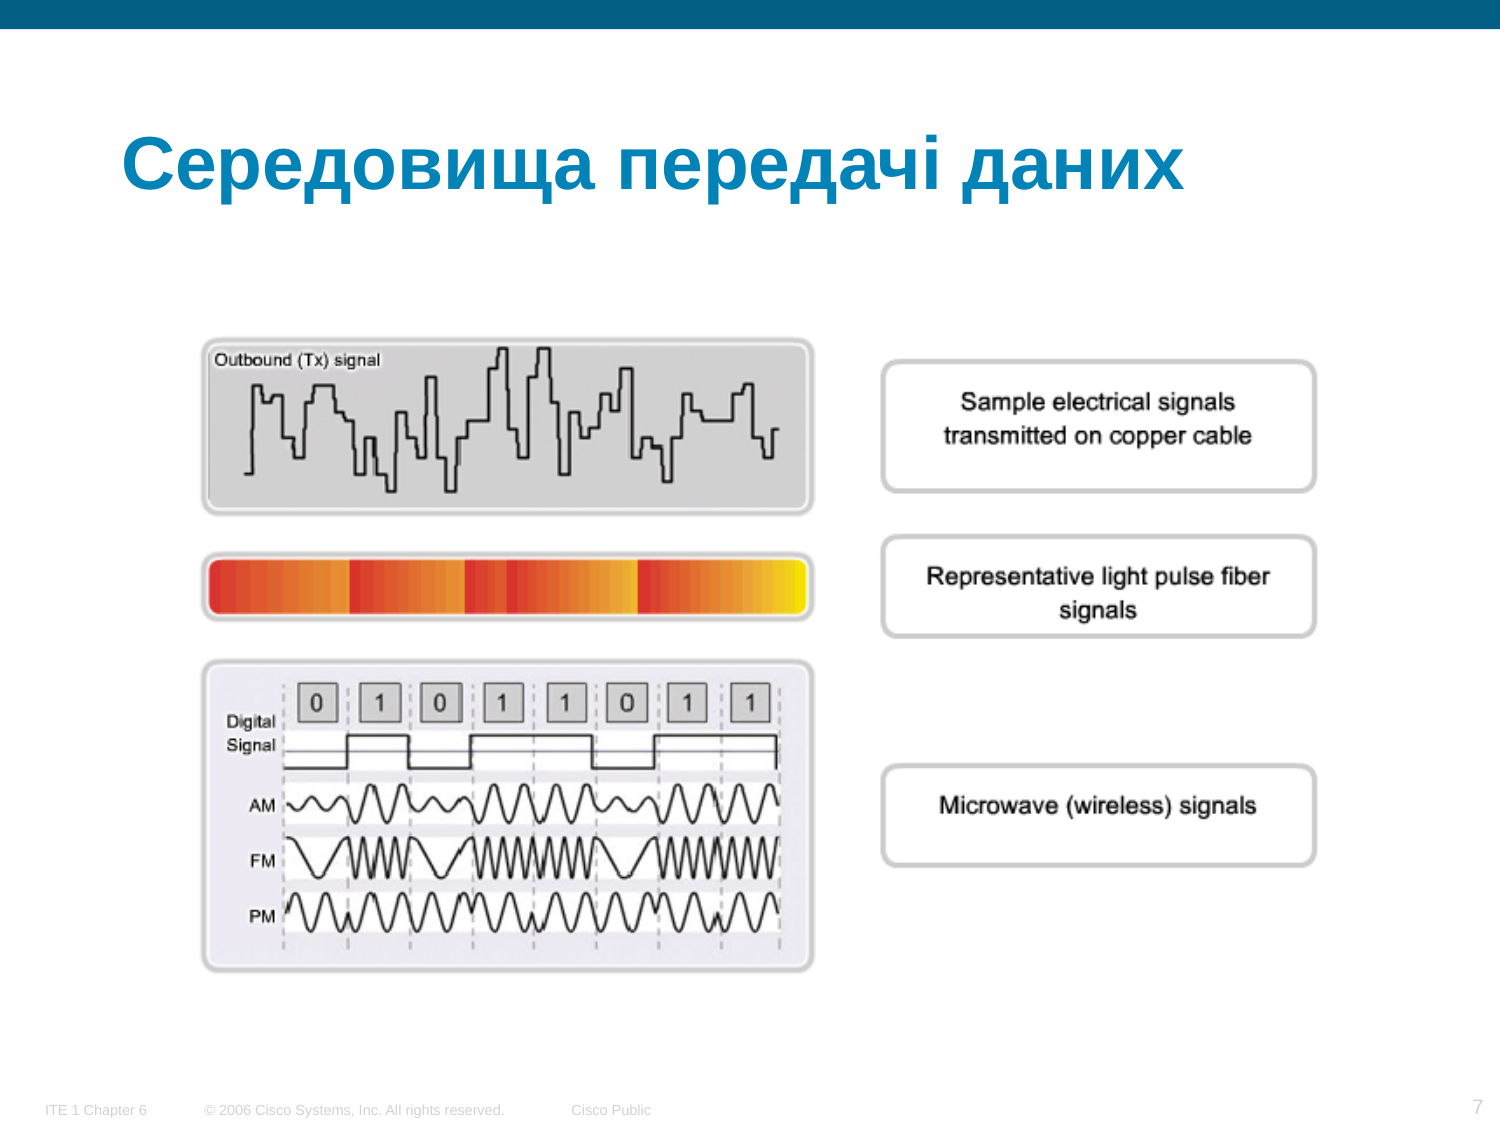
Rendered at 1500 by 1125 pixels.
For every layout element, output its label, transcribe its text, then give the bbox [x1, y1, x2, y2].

title Середовища передачі даних [107, 75, 1444, 213]
picture [177, 312, 1336, 989]
